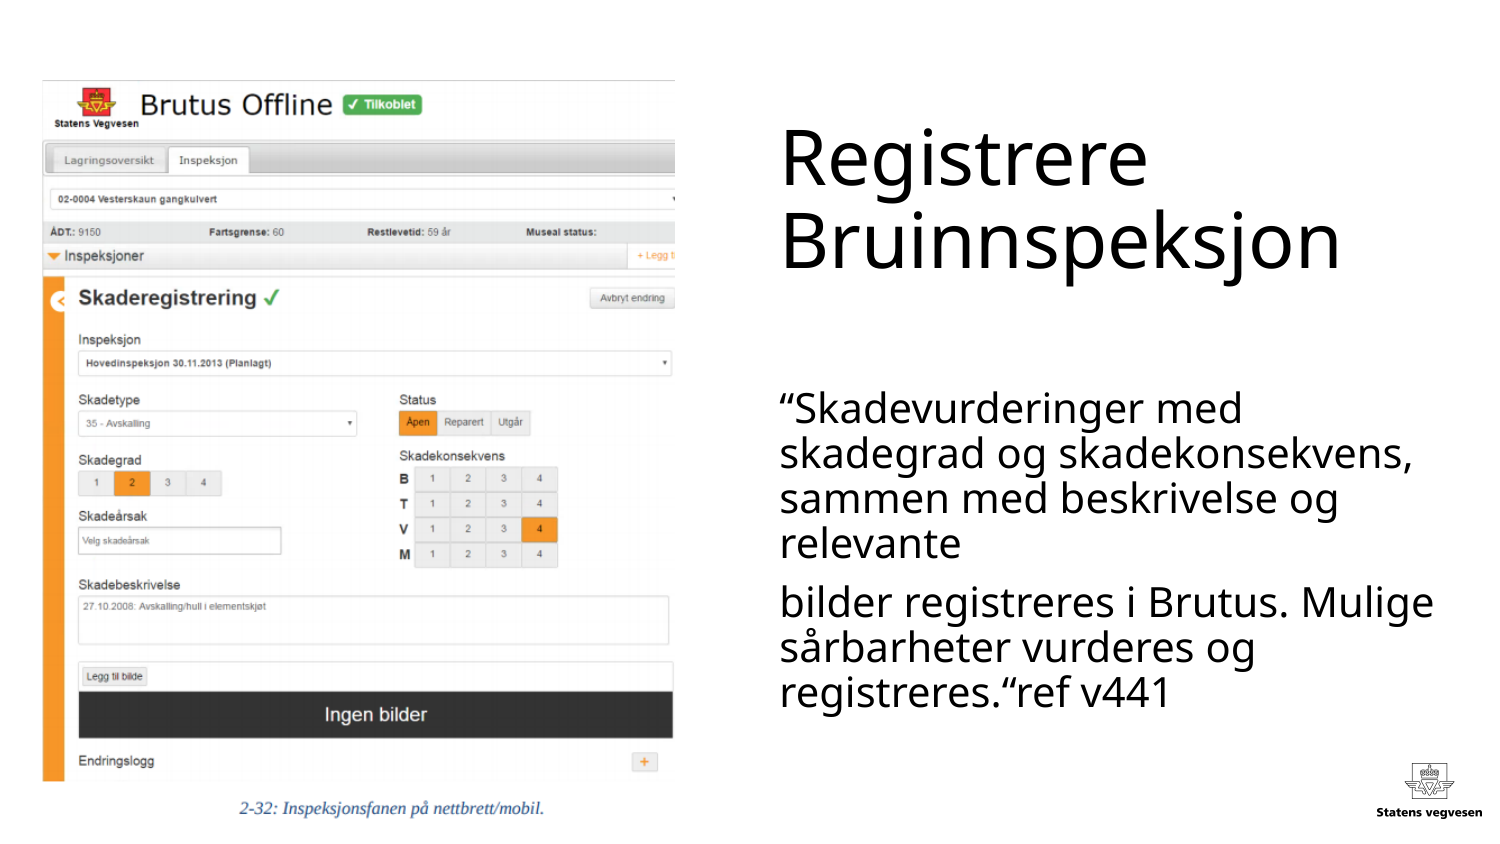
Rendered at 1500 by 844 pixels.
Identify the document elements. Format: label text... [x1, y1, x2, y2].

picture [1376, 763, 1482, 820]
picture [42, 80, 676, 823]
text_box Registrere Bruinnspeksjon “Skadevurderinger med skadegrad og skadekonsekvens, sammen med beskrivelse og relevante bilder registreres i Brutus. Mulige sårbarheter vurderes og registreres.“ref v441 [737, 103, 1474, 837]
